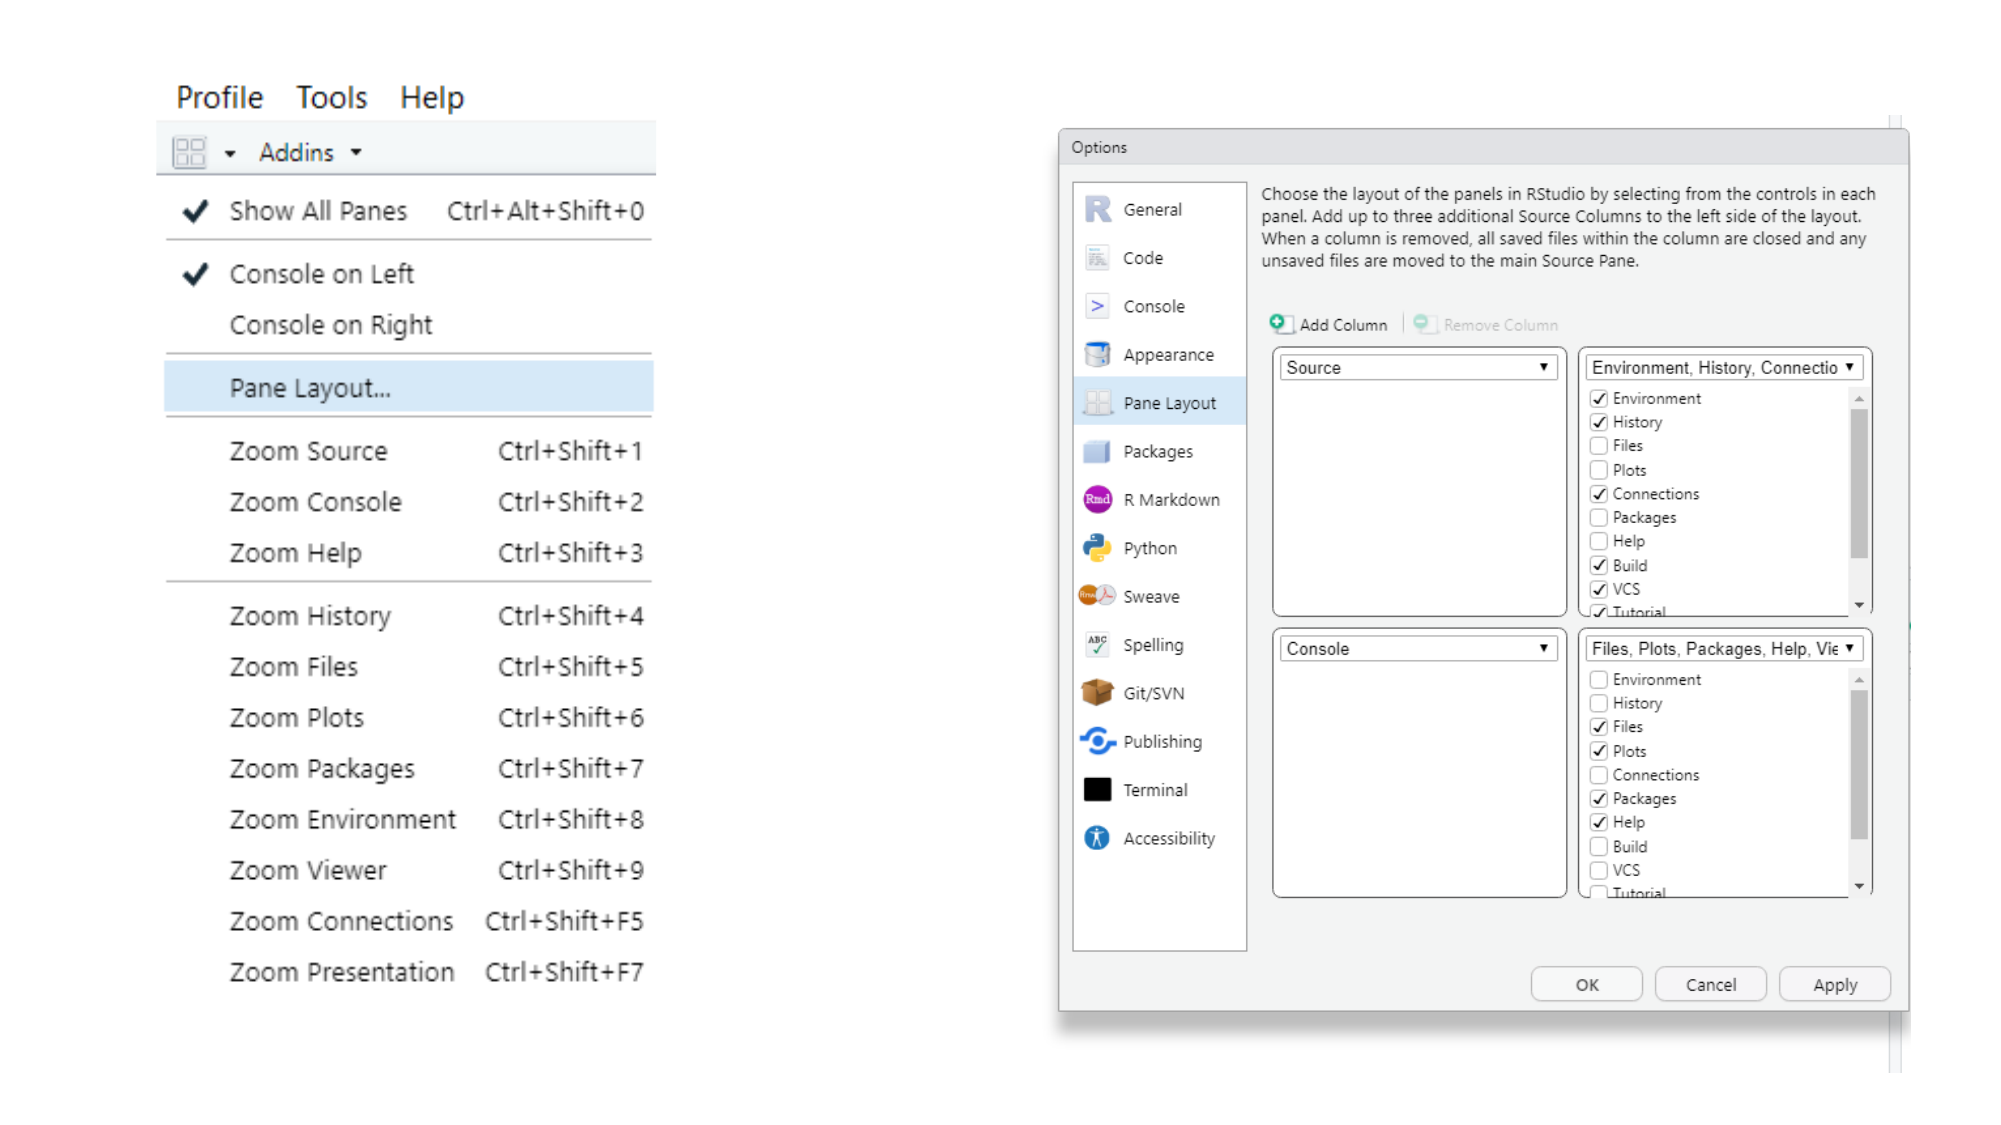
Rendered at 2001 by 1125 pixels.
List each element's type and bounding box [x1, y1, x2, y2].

picture [156, 74, 657, 993]
picture [1032, 115, 1911, 1073]
